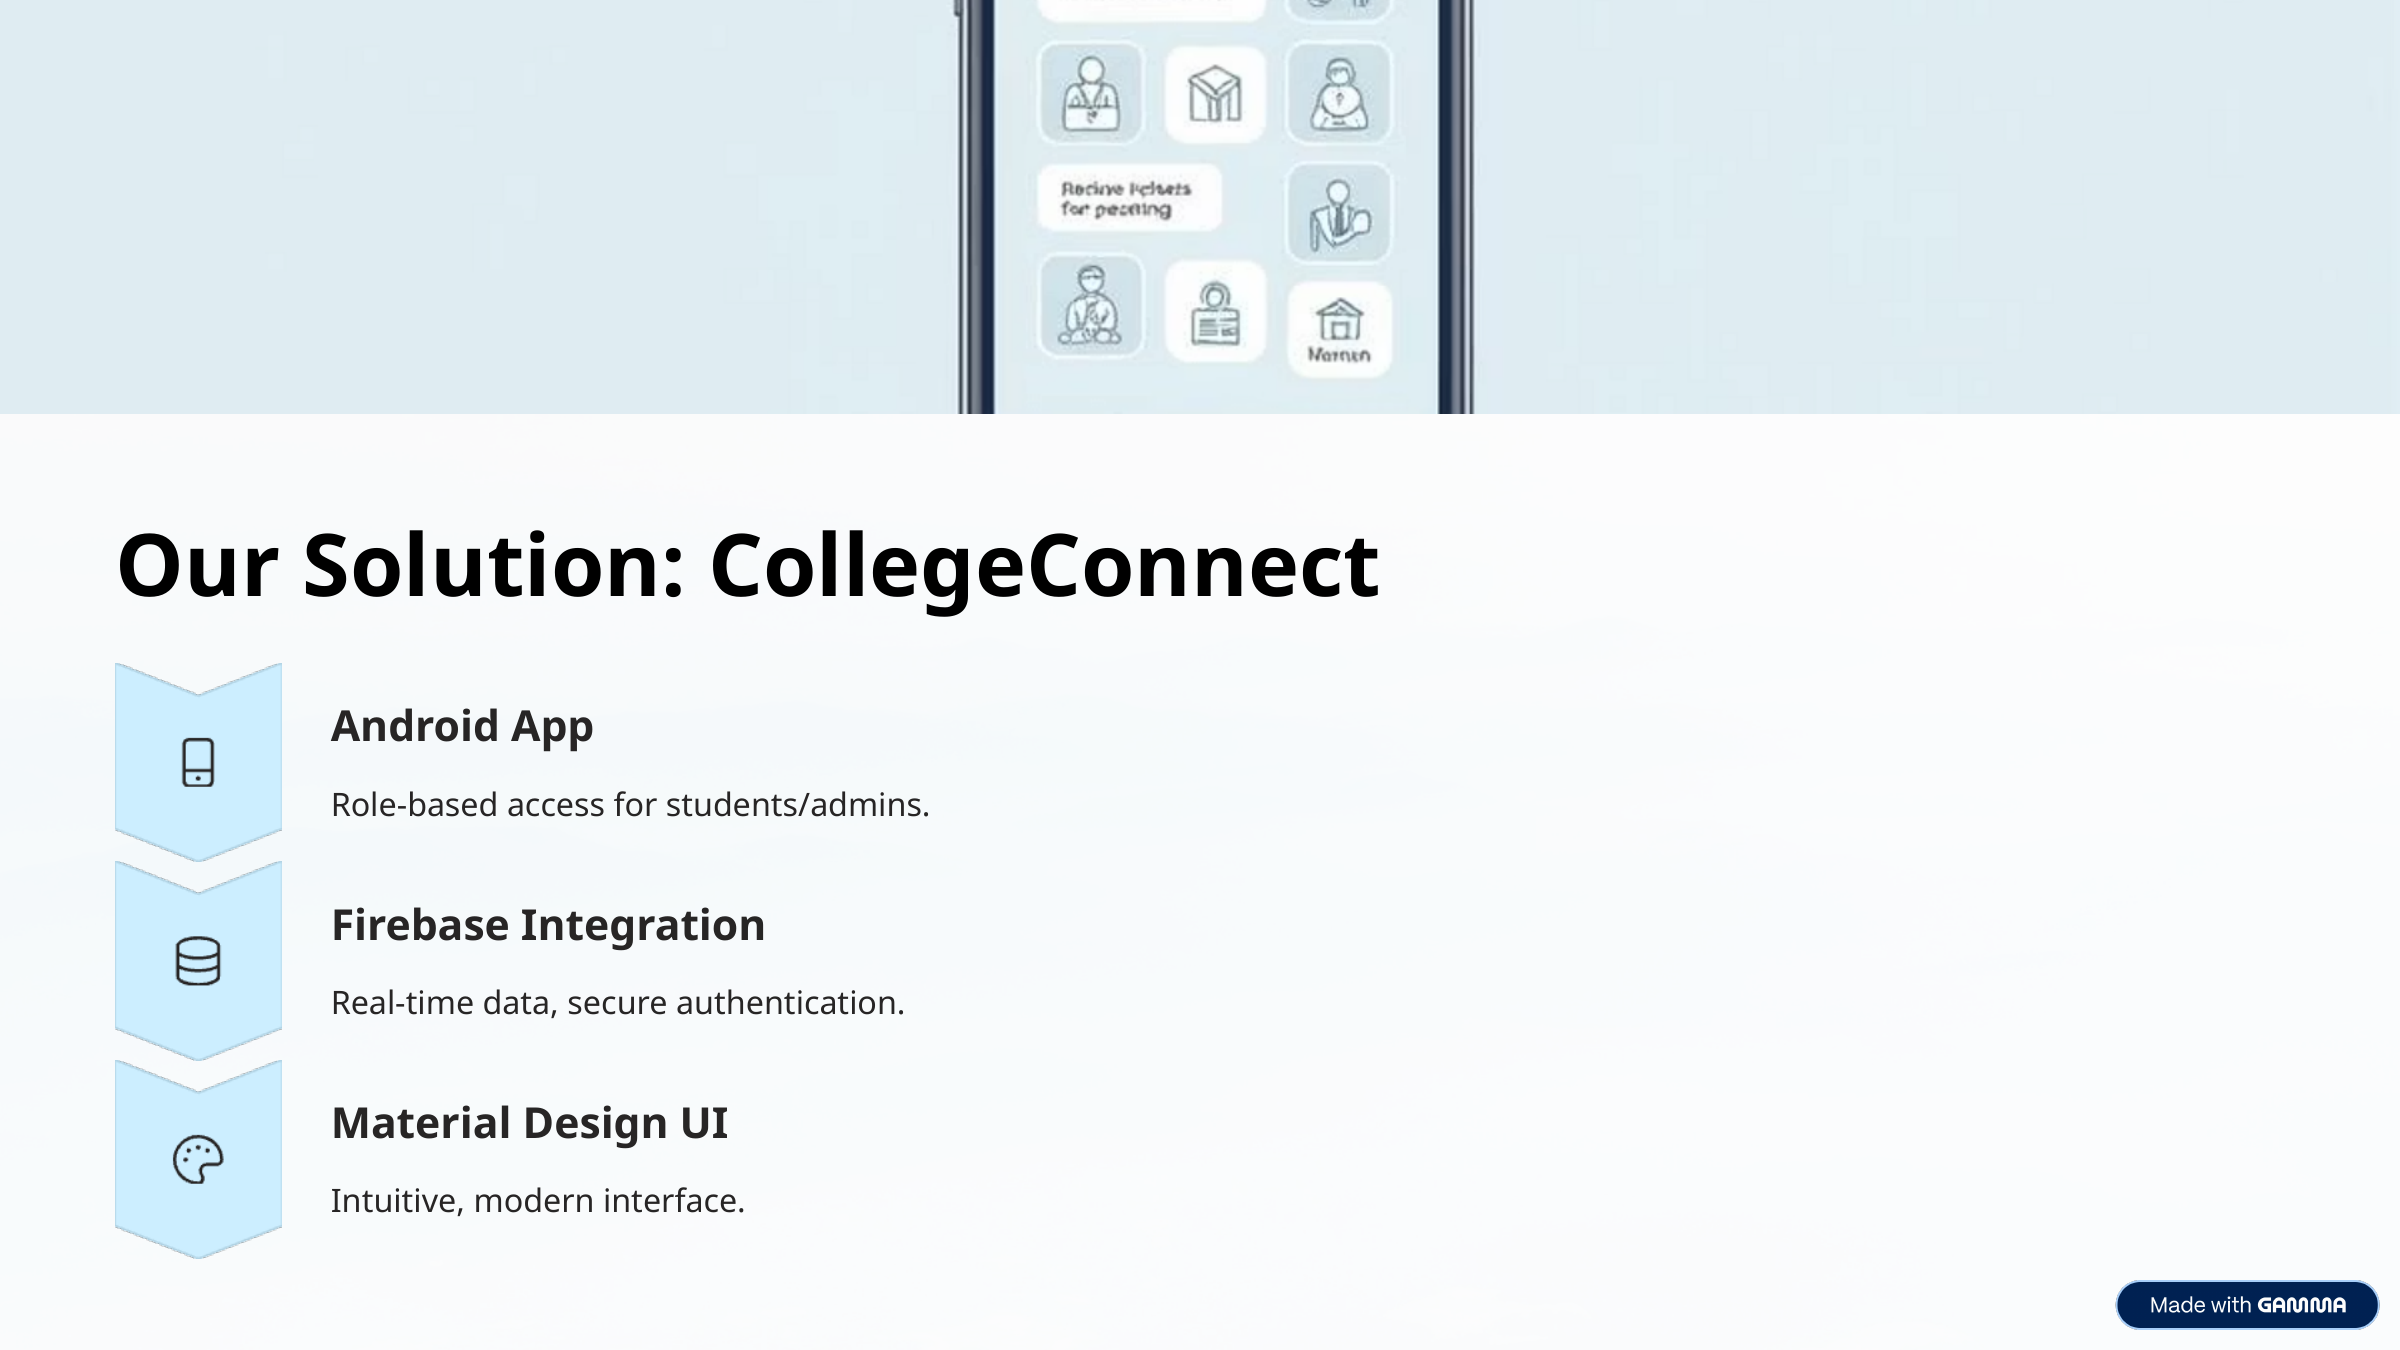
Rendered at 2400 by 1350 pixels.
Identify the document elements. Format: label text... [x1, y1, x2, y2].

text_box Real-time data, secure authentication. [330, 968, 2285, 1022]
text_box Role-based access for students/admins. [330, 770, 2285, 824]
picture [2106, 1271, 2389, 1339]
picture [115, 663, 282, 1259]
text_box Intuitive, modern interface. [330, 1167, 2285, 1221]
text_box Firebase Integration [330, 894, 766, 949]
text_box Android App [330, 696, 766, 751]
picture [0, 0, 2400, 414]
text_box Material Design UI [330, 1093, 766, 1148]
text_box Our Solution: CollegeConnect [115, 504, 1292, 614]
